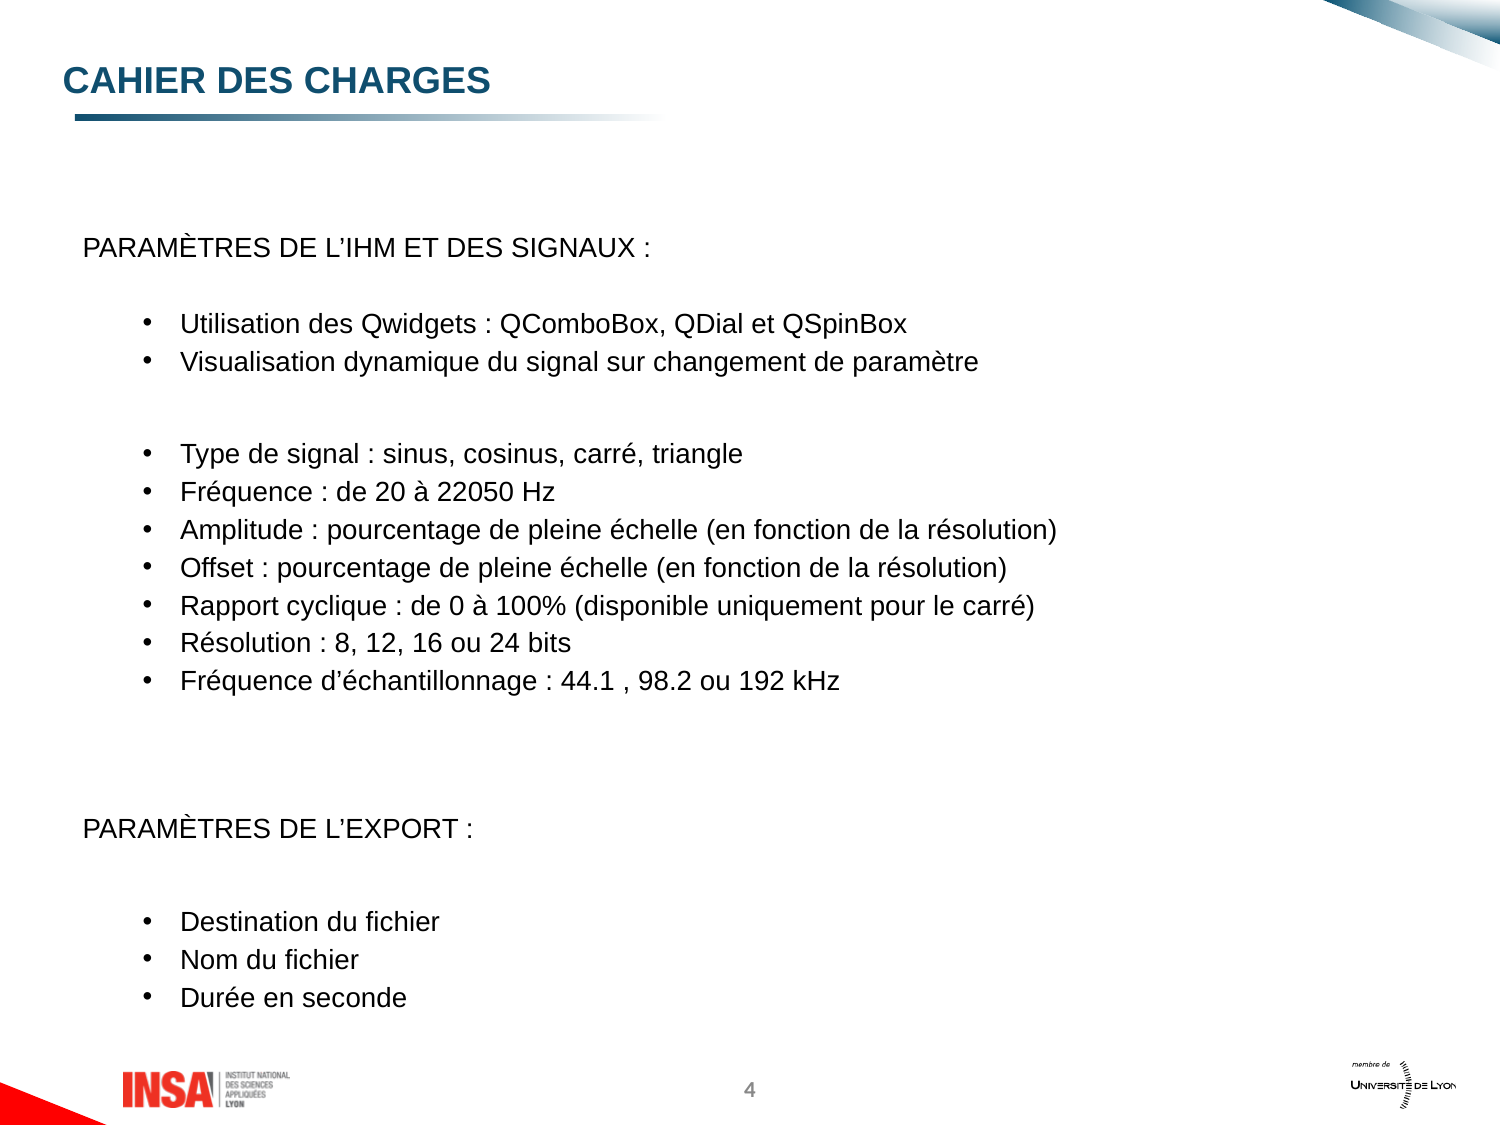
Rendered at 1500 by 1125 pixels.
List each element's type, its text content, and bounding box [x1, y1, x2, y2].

list PARAMÈTRES DE L’IHM ET DES SIGNAUX : Utilisation des Qwidgets : QComboBox, QDial et QSpinBox Visualisation dynamique du signal sur changement de paramètre Type de signal : sinus, cosinus, carré, triangle Fréquence : de 20 à 22050 Hz Amplitude : pourcentage de pleine échelle (en fonction de la résolution) Offset : pourcentage de pleine échelle (en fonction de la résolution) Rapport cyclique : de 0 à 100% (disponible uniquement pour le carré) Résolution : 8, 12, 16 ou 24 bits Fréquence d’échantillonnage : 44.1 , 98.2 ou 192 kHz PARAMÈTRES DE L’EXPORT : Destination du fichier Nom du fichier Durée en seconde [74, 222, 1426, 1032]
picture [1351, 1061, 1456, 1109]
text_box 4 [512, 1074, 988, 1103]
picture [123, 1071, 290, 1108]
title CAHIER DES CHARGES [62, 0, 1414, 159]
